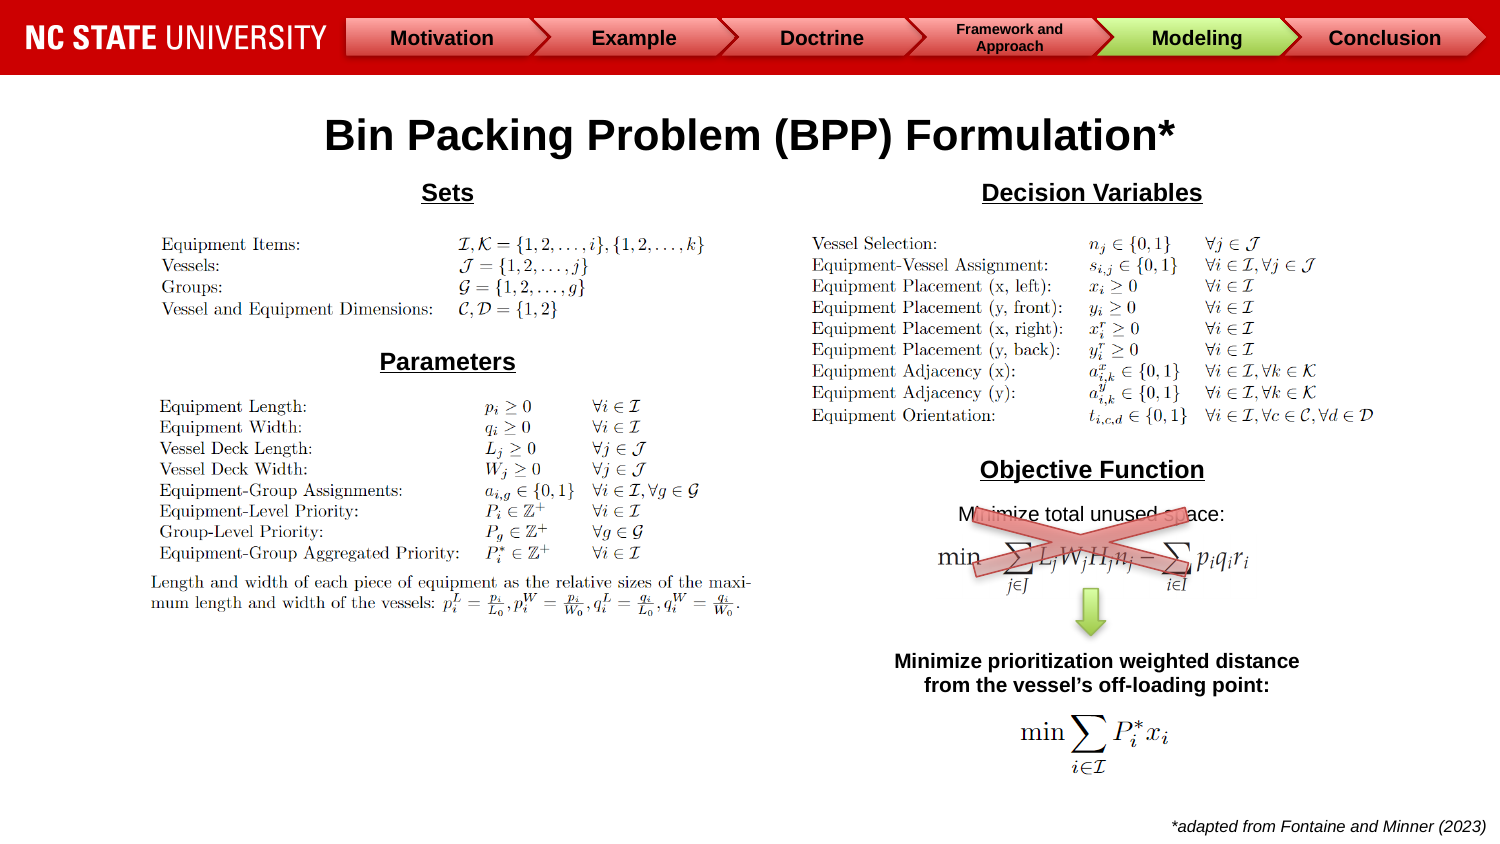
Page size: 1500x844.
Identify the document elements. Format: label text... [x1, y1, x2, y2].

text_box Bin Packing Problem (BPP) Formulation* [130, 91, 1370, 175]
picture [1014, 701, 1180, 785]
text_box Decision Variables [895, 150, 1290, 229]
picture [936, 534, 1257, 600]
title Sets [251, 150, 645, 229]
text_box Parameters [251, 332, 645, 394]
text_box *adapted from Fontaine and Minner (2023) [1156, 808, 1500, 844]
text_box [1084, 506, 1190, 533]
text_box Minimize prioritization weighted distance from the vessel’s off-loading point: [867, 631, 1328, 714]
text_box Minimize total unused space: [940, 472, 1243, 533]
picture [0, 0, 1500, 75]
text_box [346, 18, 1486, 56]
text_box [971, 506, 1078, 533]
picture [141, 396, 761, 622]
text_box Objective Function [895, 433, 1290, 510]
text_box [1075, 608, 1107, 637]
picture [808, 231, 1377, 425]
picture [155, 231, 708, 323]
